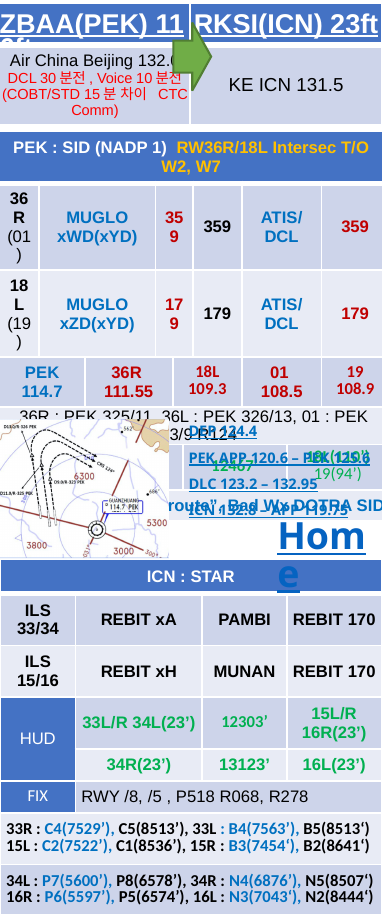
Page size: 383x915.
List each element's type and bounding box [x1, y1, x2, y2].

picture [0, 419, 170, 561]
table_cell [1, 698, 75, 780]
table_cell [76, 698, 201, 748]
table_cell [86, 358, 172, 406]
table_cell [288, 698, 381, 748]
table_header [0, 4, 189, 42]
table_cell [191, 48, 381, 124]
table_cell [0, 358, 84, 406]
table_cell [76, 646, 201, 696]
table_cell [288, 646, 381, 696]
table_cell [0, 408, 173, 444]
table_cell [1, 782, 75, 812]
table_cell [0, 48, 189, 124]
table_cell [243, 271, 321, 356]
table_cell [288, 750, 381, 780]
table_cell [194, 186, 241, 269]
table_cell [288, 596, 381, 645]
table_cell [1, 596, 75, 645]
table_cell [203, 750, 286, 780]
table_cell [243, 358, 321, 406]
table_cell [203, 596, 286, 645]
table_cell [156, 186, 192, 269]
table_cell [243, 186, 321, 269]
table_cell [174, 358, 241, 406]
table_header [191, 4, 381, 42]
table_cell [1, 646, 75, 696]
text_box [173, 22, 212, 91]
text_box [173, 407, 382, 564]
table_cell [76, 750, 201, 780]
table_cell [194, 271, 241, 356]
table_cell [76, 596, 201, 645]
table_cell [322, 271, 382, 356]
table_cell [40, 186, 155, 269]
table_cell [322, 186, 382, 269]
table_cell [156, 271, 192, 356]
table_cell [0, 186, 38, 269]
table_cell [1, 865, 381, 914]
table_header [1, 560, 381, 591]
table_cell [322, 358, 382, 406]
table_cell [203, 698, 286, 748]
table_header [0, 132, 382, 181]
table_cell [0, 271, 38, 356]
table_cell [40, 271, 155, 356]
table_cell [1, 814, 381, 864]
table_cell [203, 646, 286, 696]
table_cell [76, 782, 381, 812]
